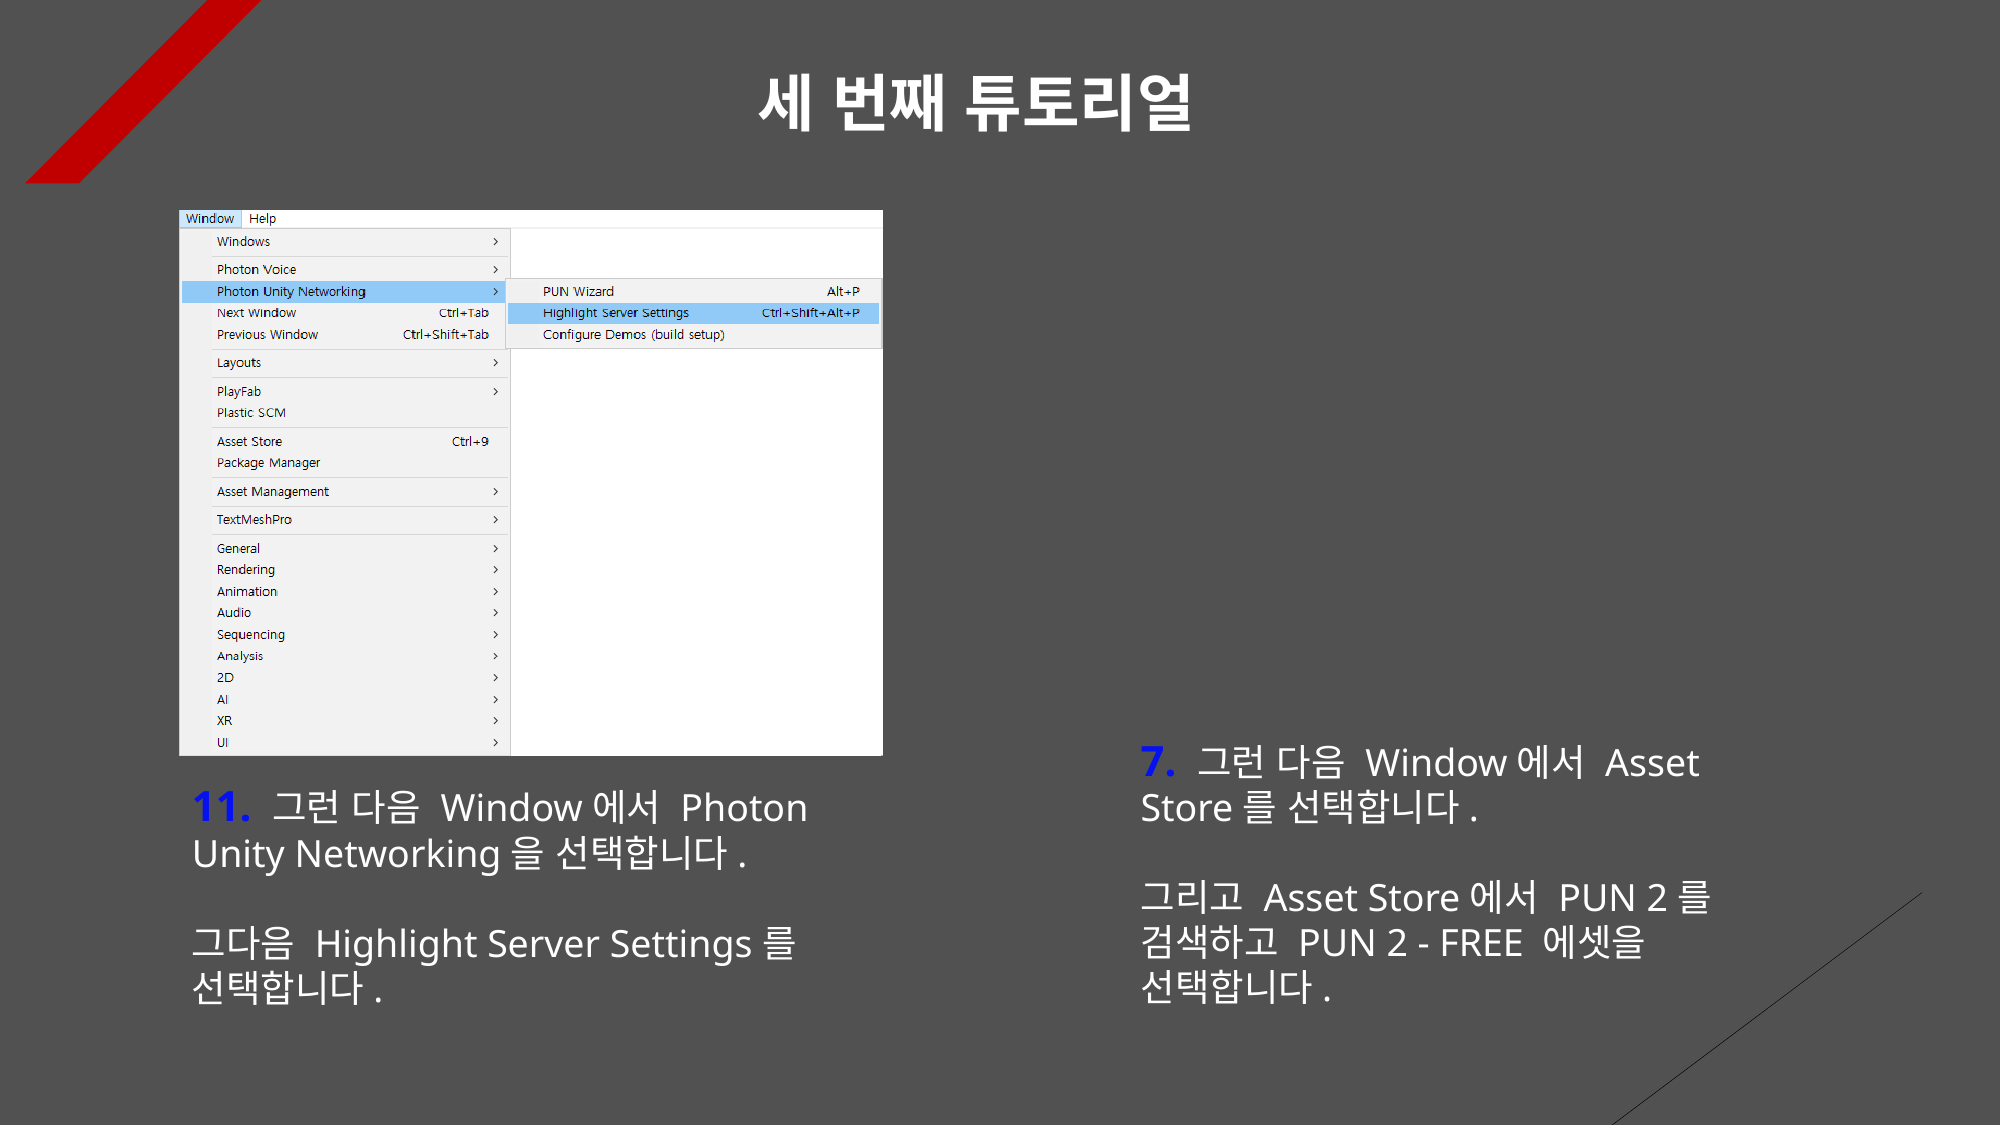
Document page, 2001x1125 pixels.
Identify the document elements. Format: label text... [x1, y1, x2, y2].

picture [178, 210, 883, 756]
text_box 11. 그런 다음 Window에서 Photon Unity Networking을 선택합니다. 그다음 Highlight Server Settings를 선택합니다. [177, 771, 881, 1018]
text_box 7. 그런 다음 Window에서 Asset Store를 선택합니다. 그리고 Asset Store에서 PUN 2를 검색하고 PUN 2 - FREE 에셋을 선택합니다. [1125, 726, 1798, 1017]
text_box 세 번째 튜토리얼 [742, 56, 1258, 147]
